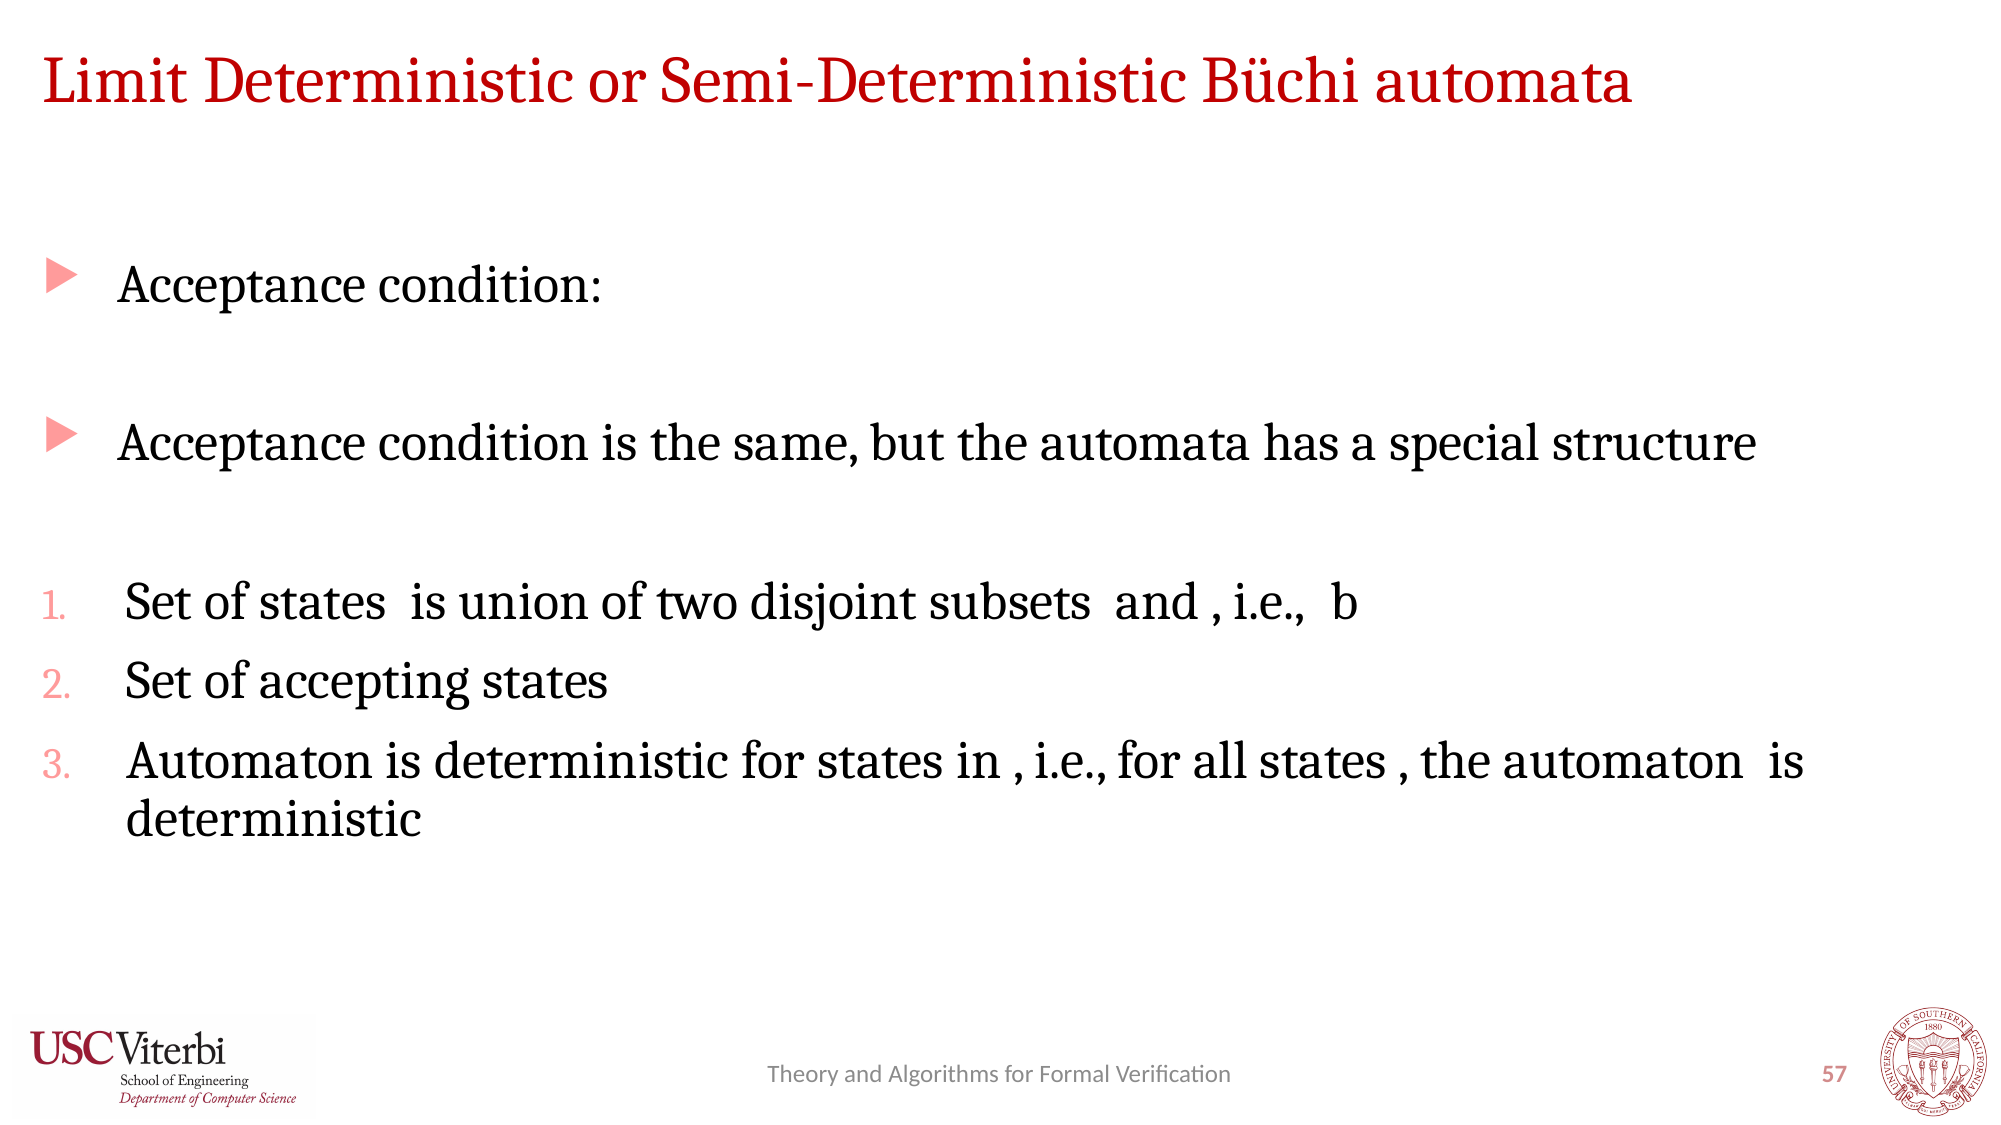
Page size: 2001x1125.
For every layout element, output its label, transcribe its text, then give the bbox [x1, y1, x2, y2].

footer Theory and Algorithms for Formal Verification [662, 1042, 1338, 1103]
title Limit Deterministic or Semi-Deterministic Büchi automata [27, 12, 1947, 150]
picture [12, 1014, 316, 1119]
slide_number 57 [1684, 1042, 1863, 1103]
picture [1879, 1002, 1988, 1119]
